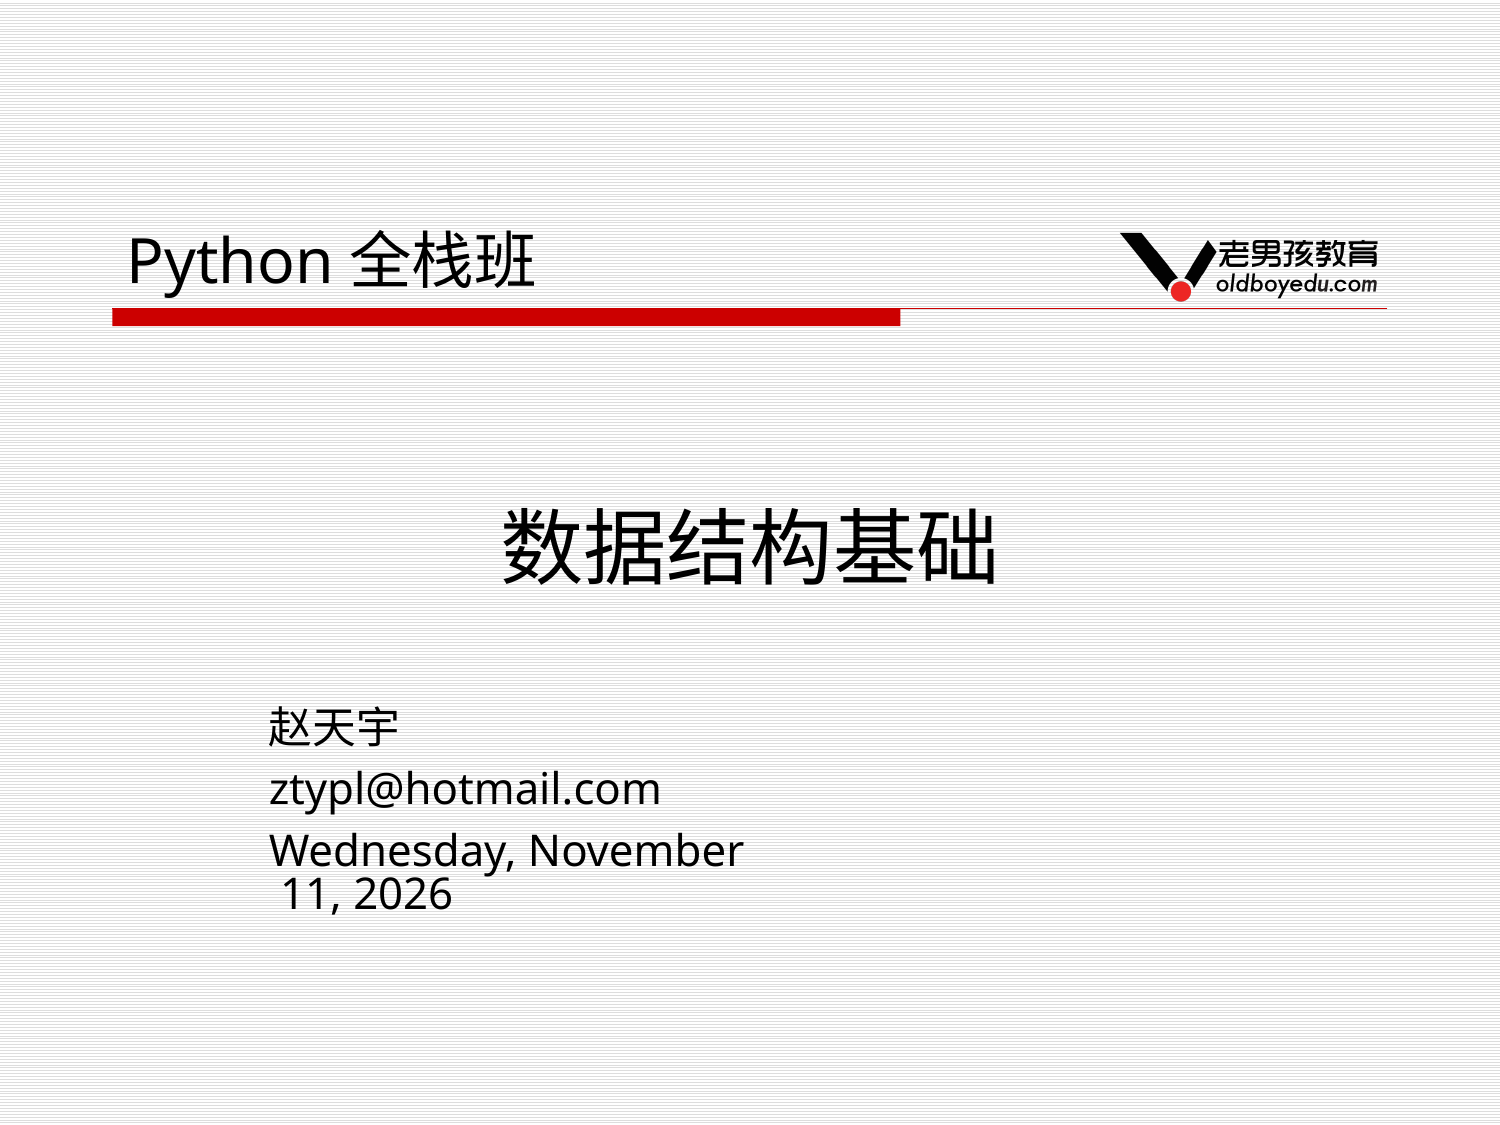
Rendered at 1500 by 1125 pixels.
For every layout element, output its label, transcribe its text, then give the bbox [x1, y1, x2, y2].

title 数据结构基础 [112, 503, 1388, 603]
